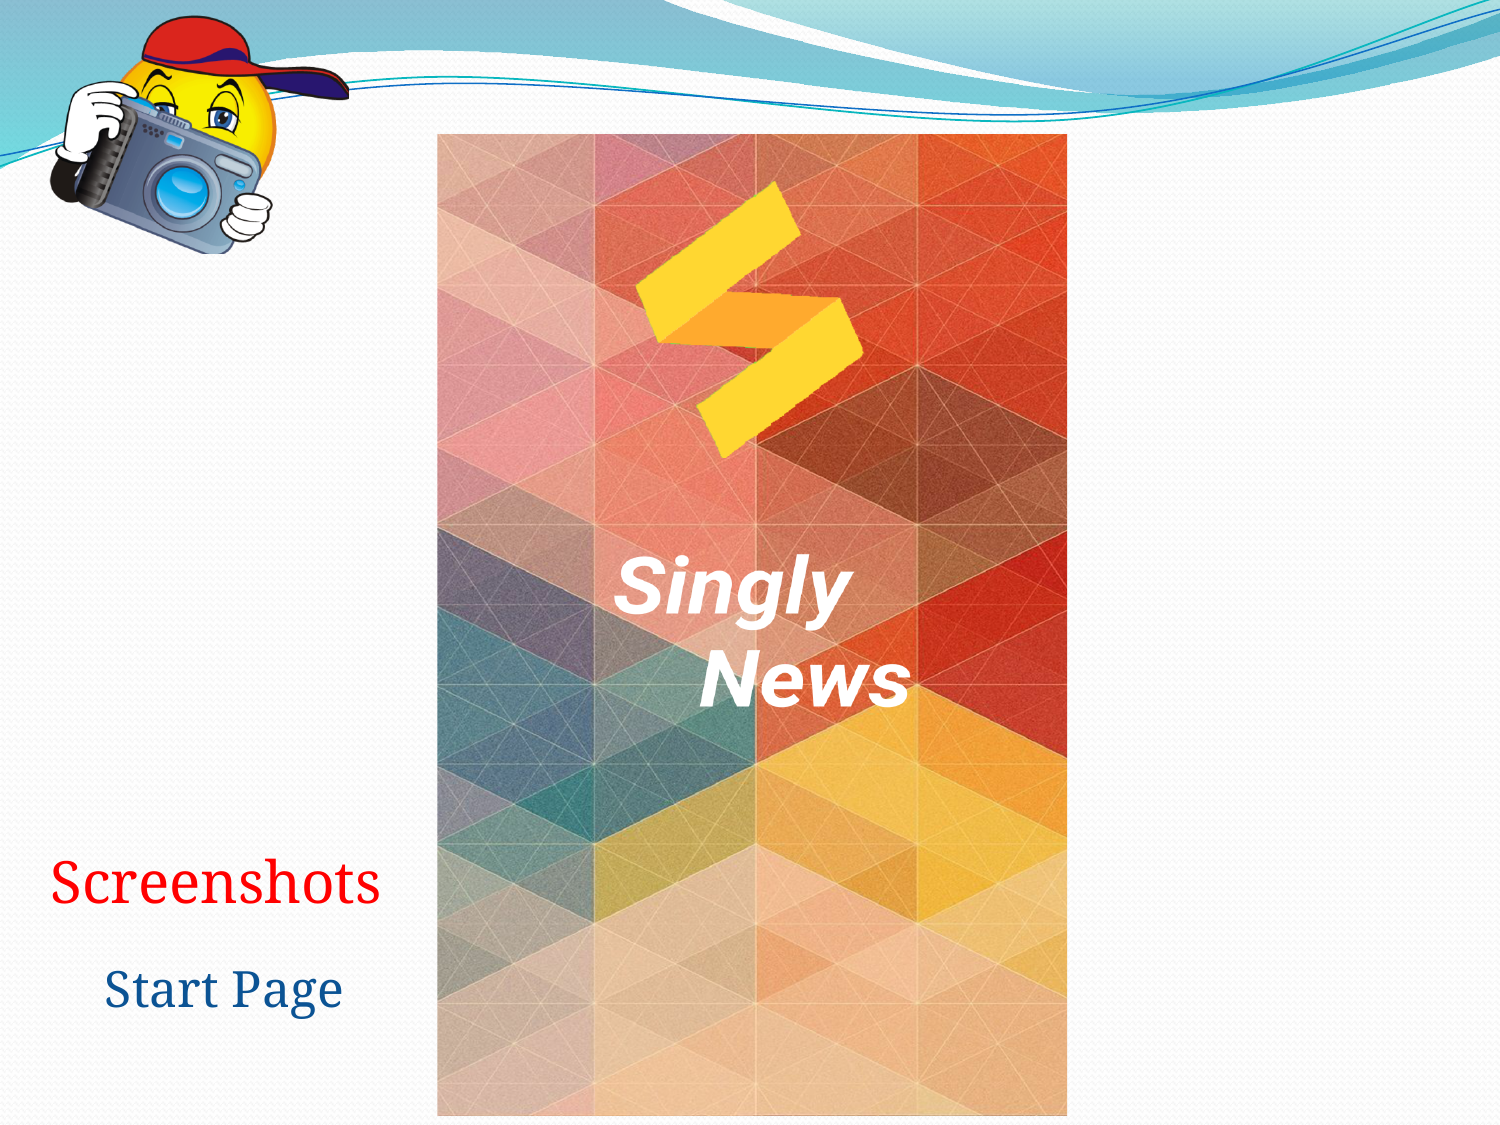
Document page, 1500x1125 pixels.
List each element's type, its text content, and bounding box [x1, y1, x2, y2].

picture [436, 133, 1068, 1117]
text_box Start Page [89, 949, 359, 1025]
text_box Screenshots [35, 837, 397, 923]
picture [48, 13, 350, 255]
